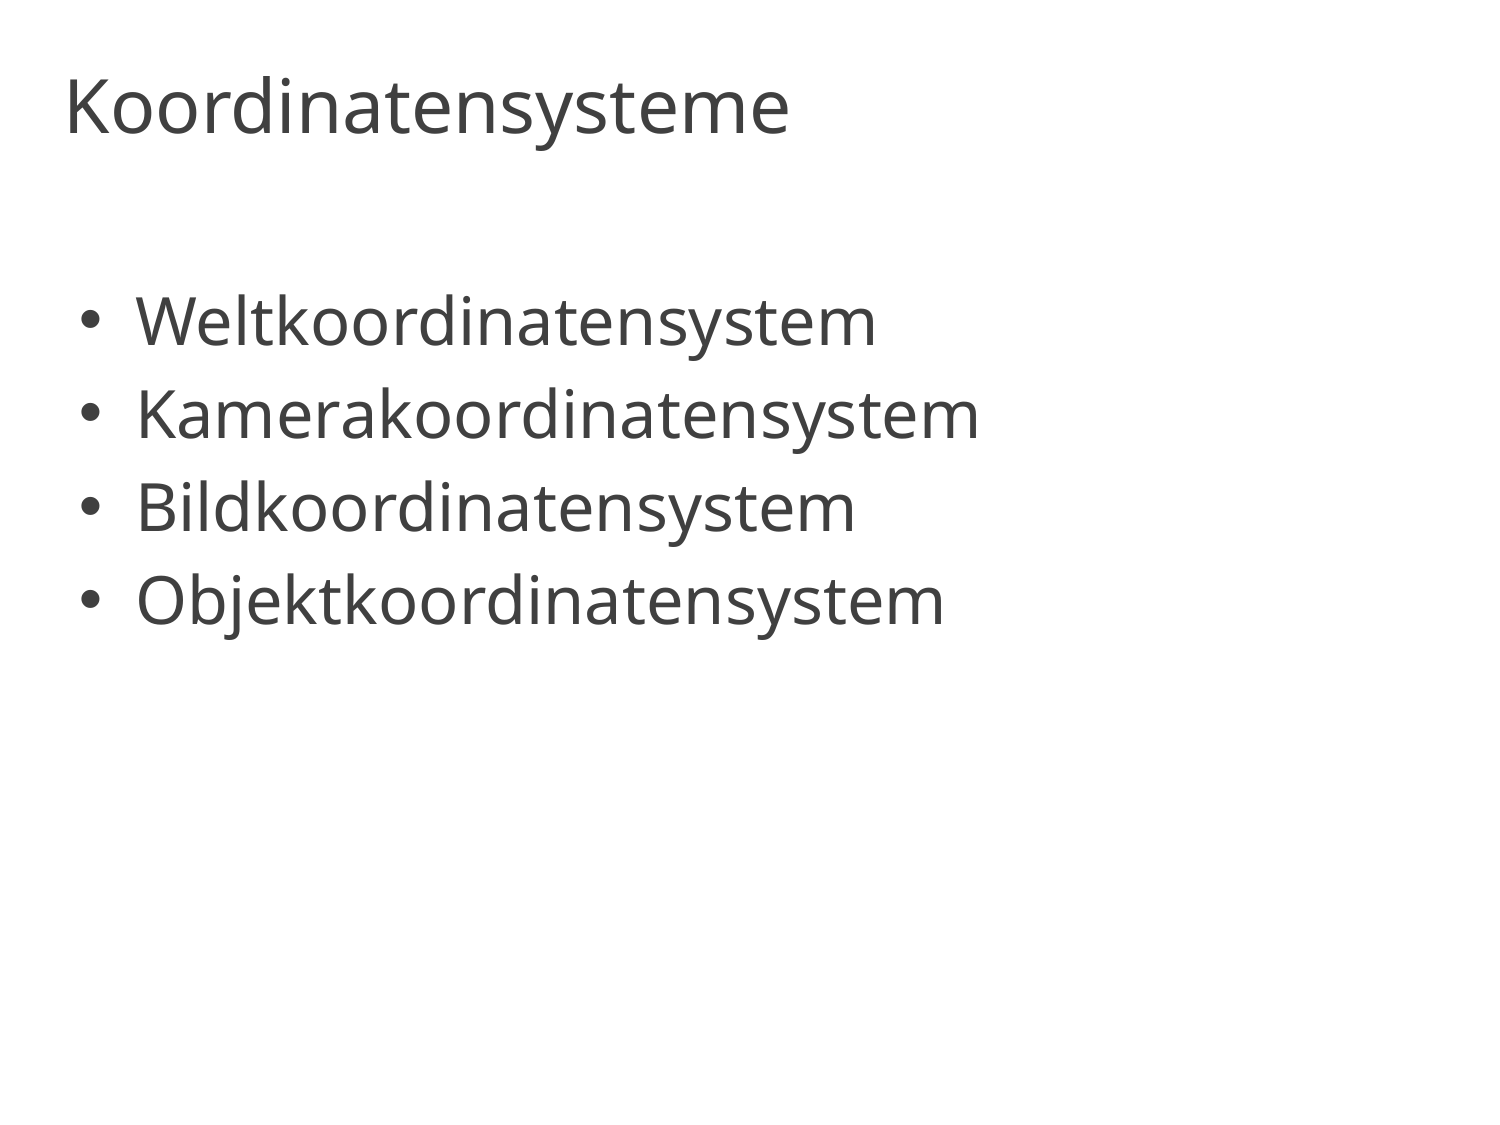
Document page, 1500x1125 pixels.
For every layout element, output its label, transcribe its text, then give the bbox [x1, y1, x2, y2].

list Weltkoordinatensystem Kamerakoordinatensystem Bildkoordinatensystem Objektkoordinatensystem [63, 270, 1453, 1015]
title Koordinatensysteme [63, 59, 1453, 247]
